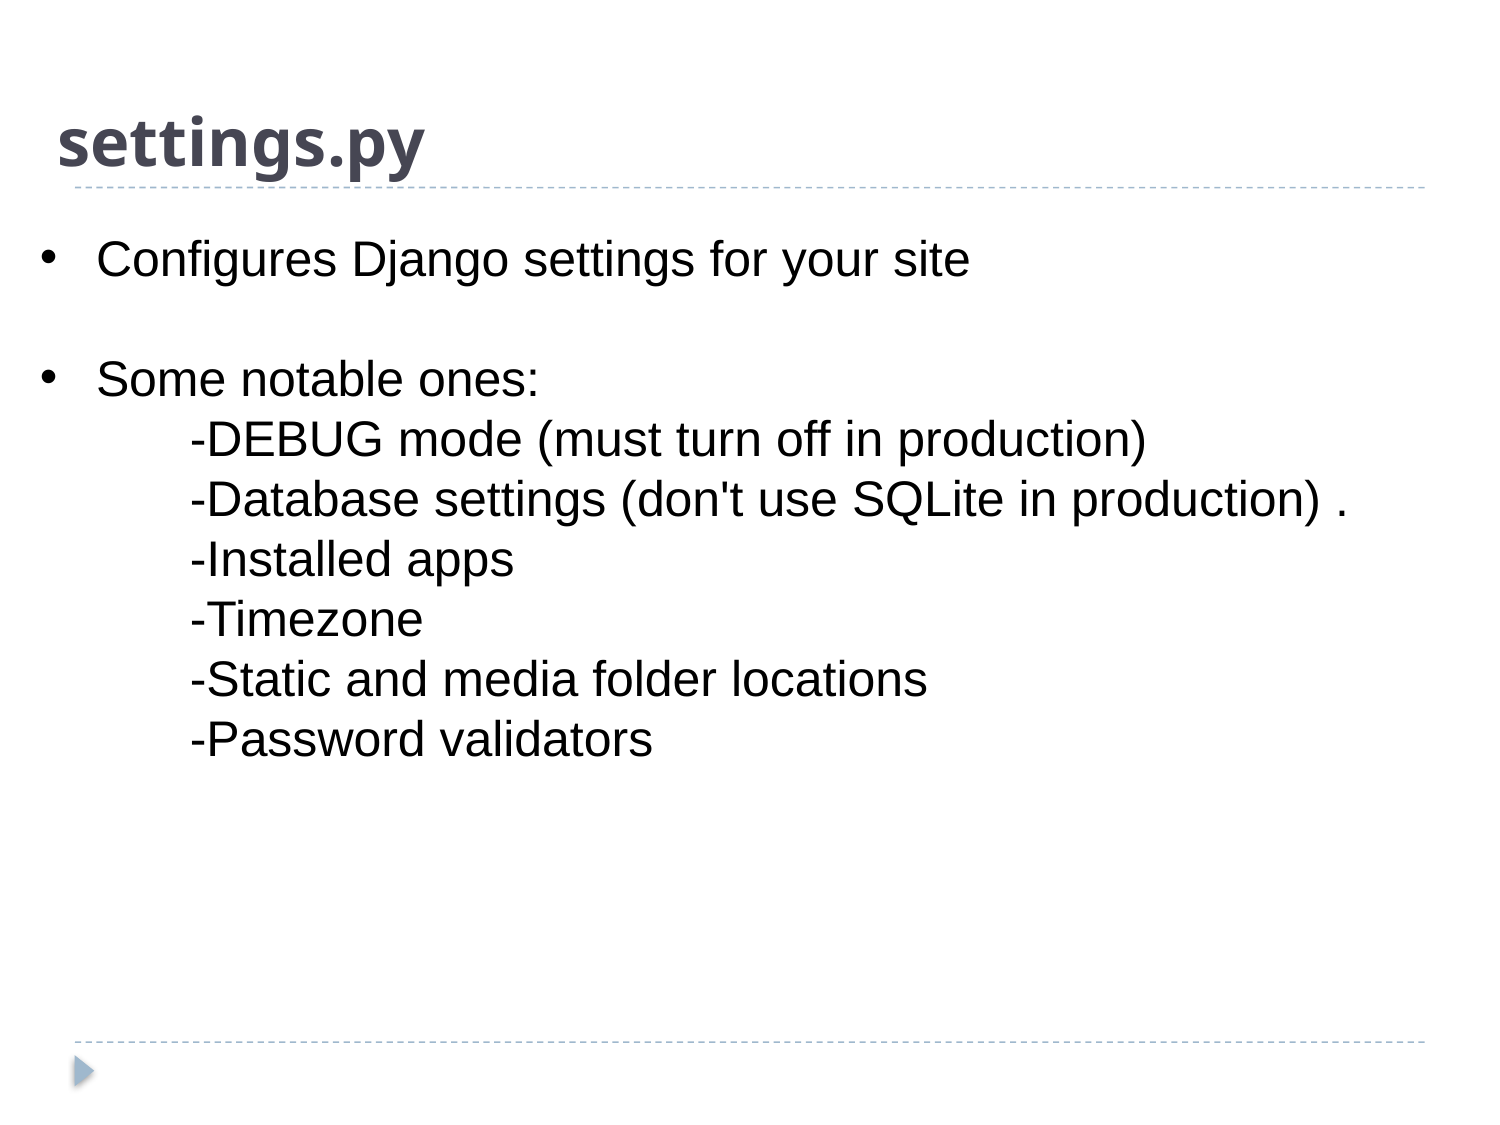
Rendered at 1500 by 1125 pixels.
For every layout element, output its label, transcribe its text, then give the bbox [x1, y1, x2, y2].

text_box Configures Django settings for your site Some notable ones: -DEBUG mode (must turn off in production) -Database settings (don't use SQLite in production) . -Installed apps -Timezone -Static and media folder locations -Password validators [24, 219, 1413, 774]
title settings.py [24, 24, 1425, 188]
